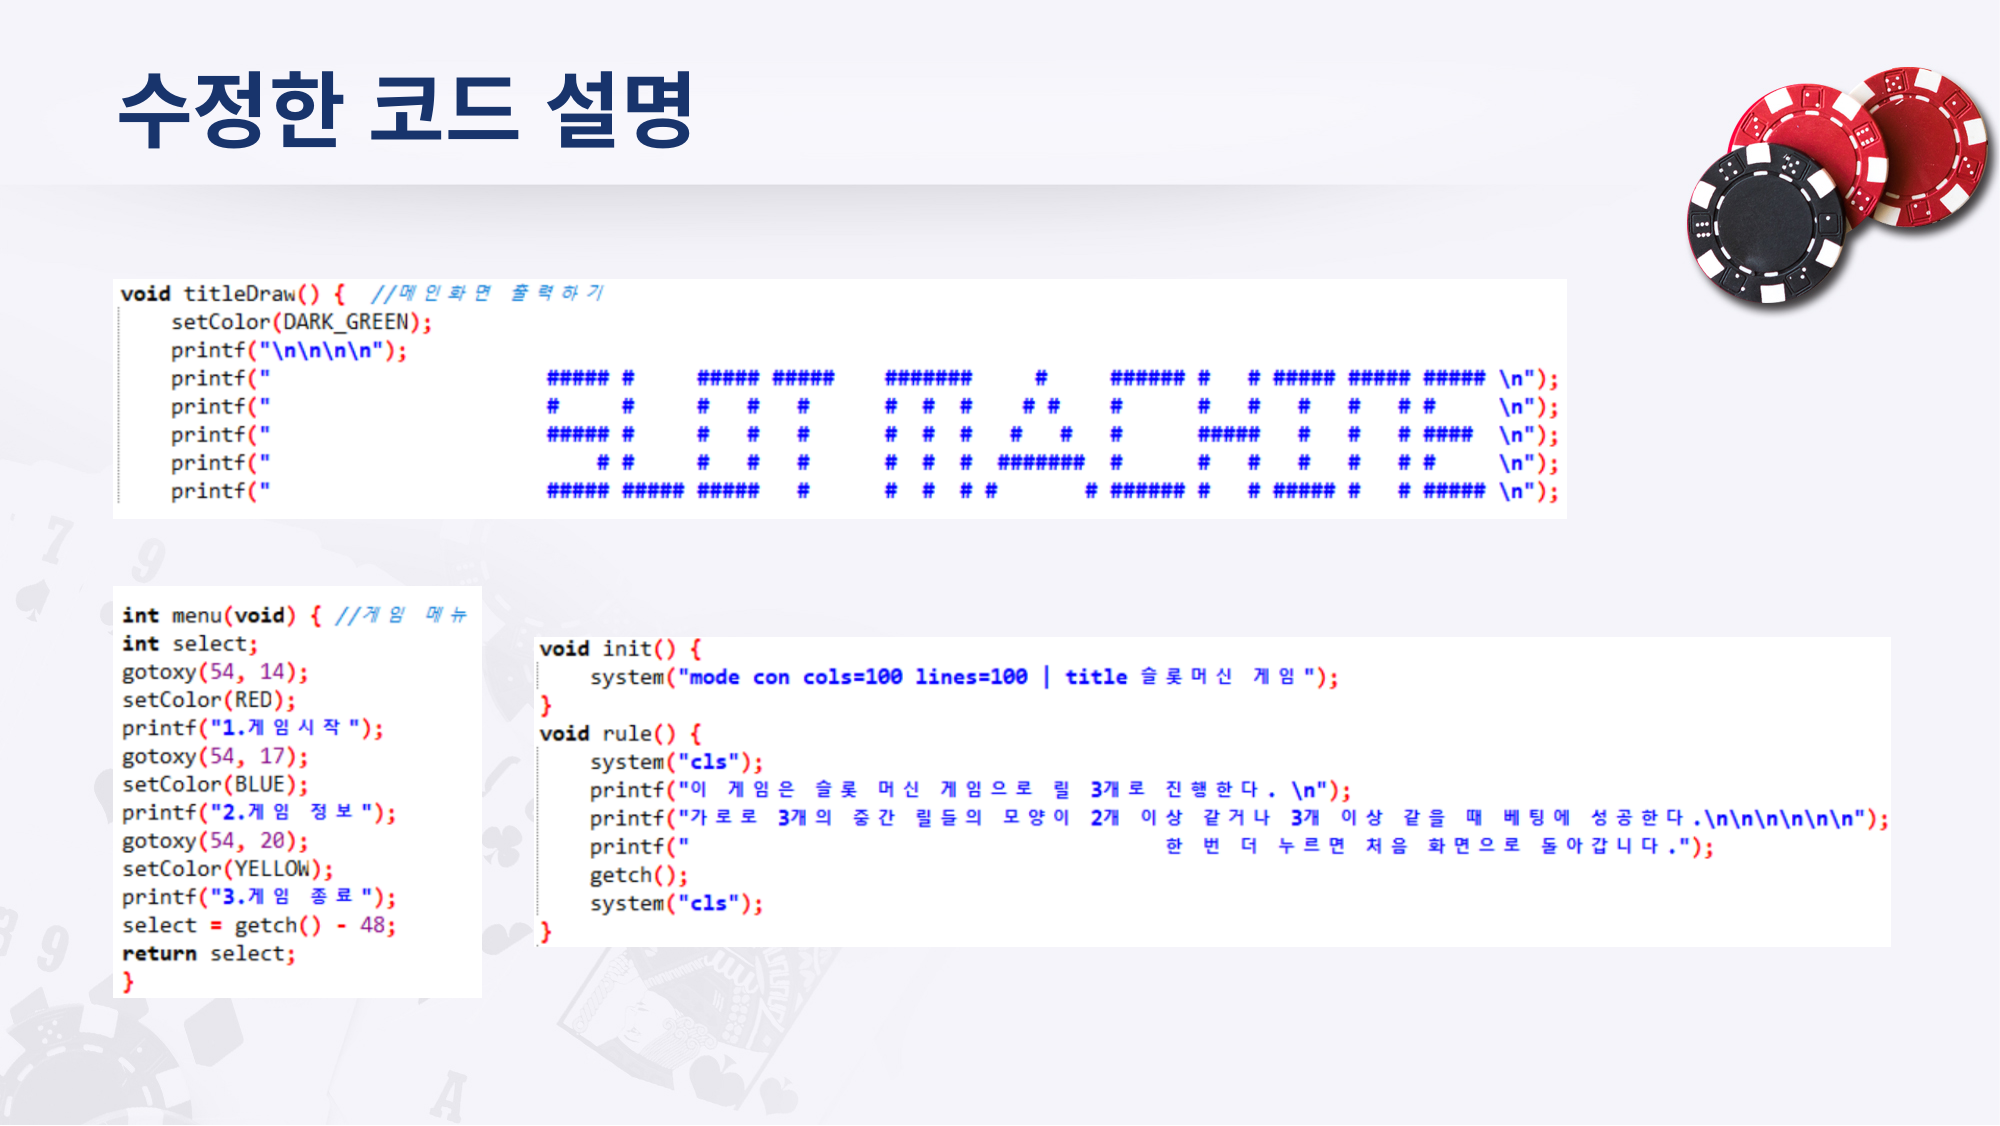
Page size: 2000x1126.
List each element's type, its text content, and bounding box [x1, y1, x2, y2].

title 수정한 코드 설명 [99, 42, 1900, 174]
picture [0, 0, 2000, 1125]
